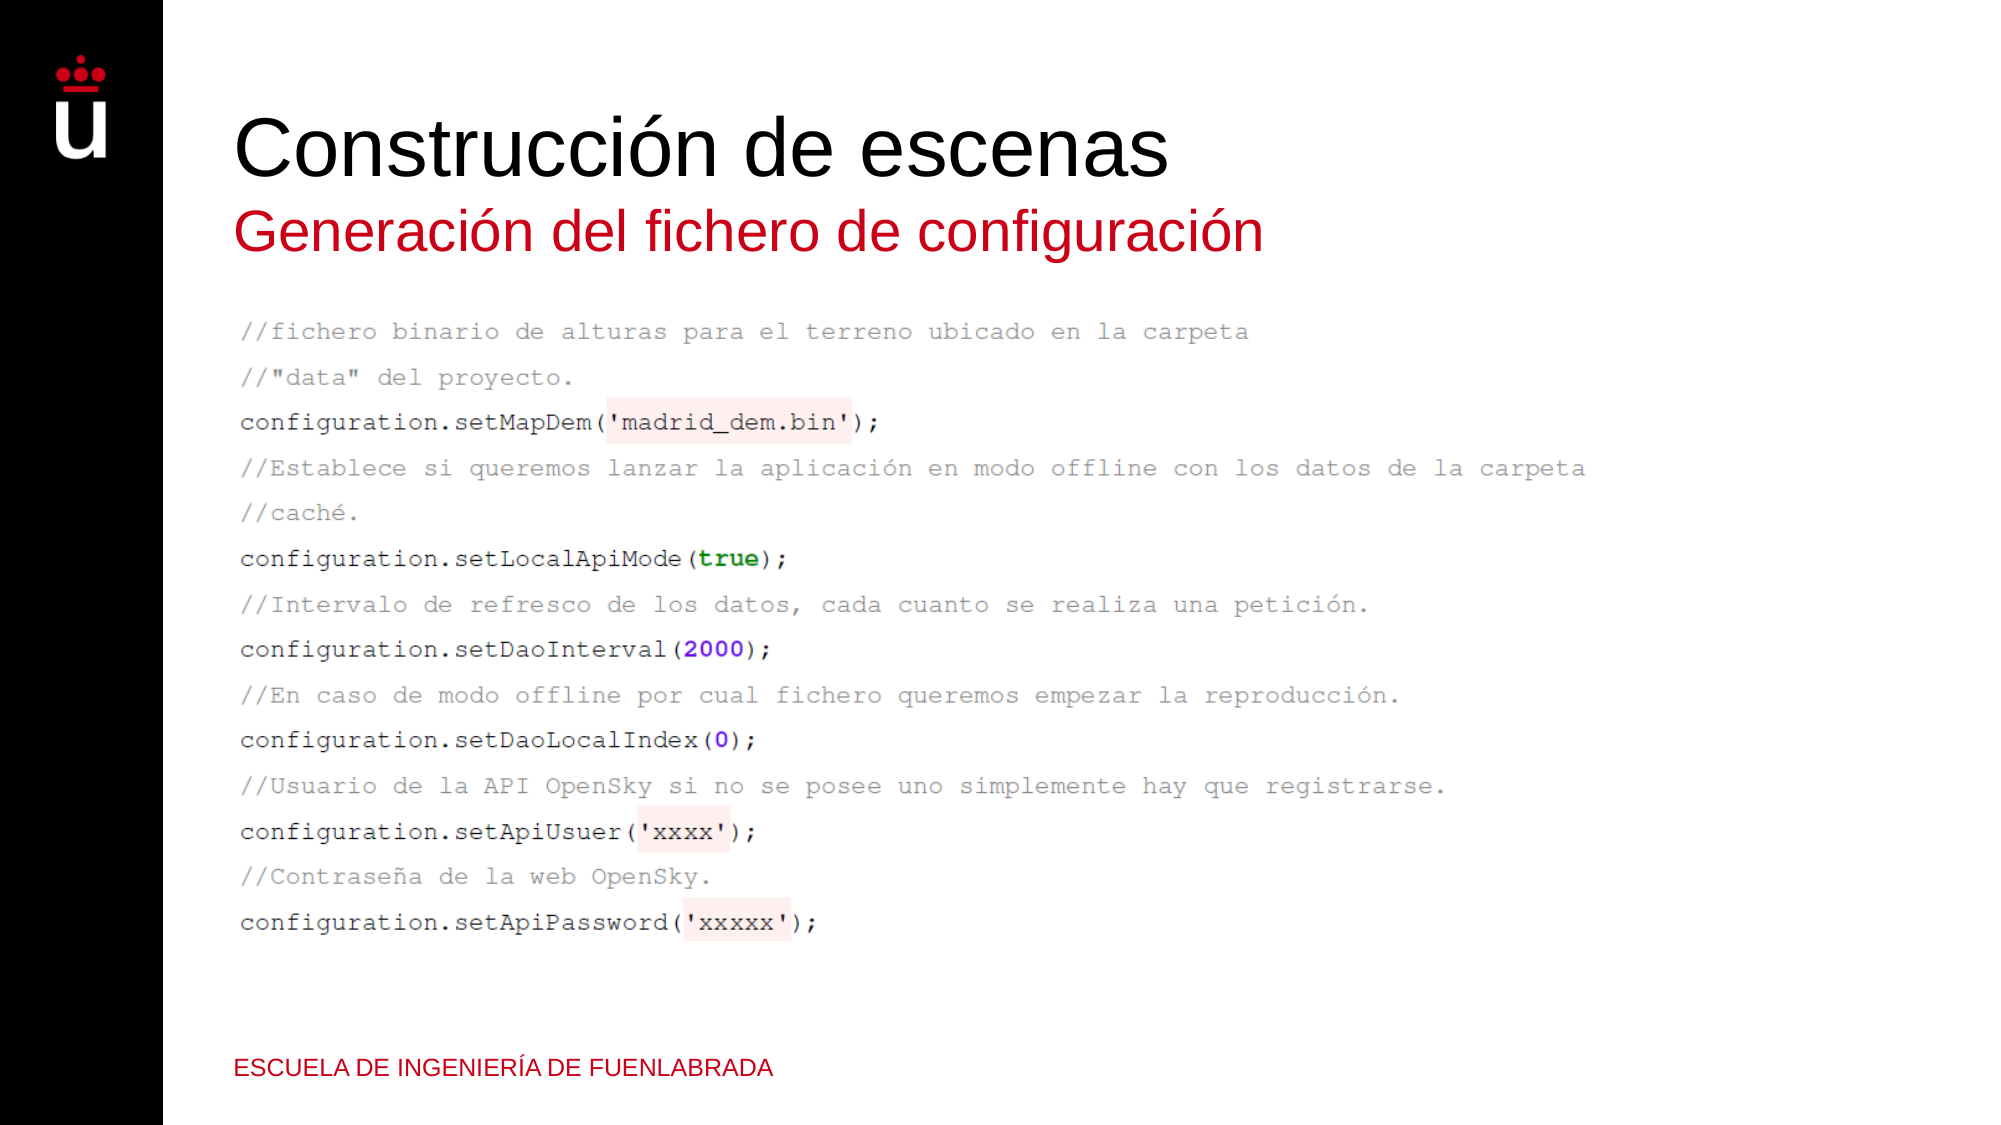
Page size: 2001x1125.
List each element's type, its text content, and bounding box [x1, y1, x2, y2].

list ESCUELA DE INGENIERÍA DE FUENLABRADA [233, 1051, 1140, 1082]
picture [55, 55, 117, 165]
subtitle Generación del fichero de configuración [233, 193, 1453, 253]
picture [233, 314, 1619, 941]
title Construcción de escenas [233, 91, 1412, 193]
